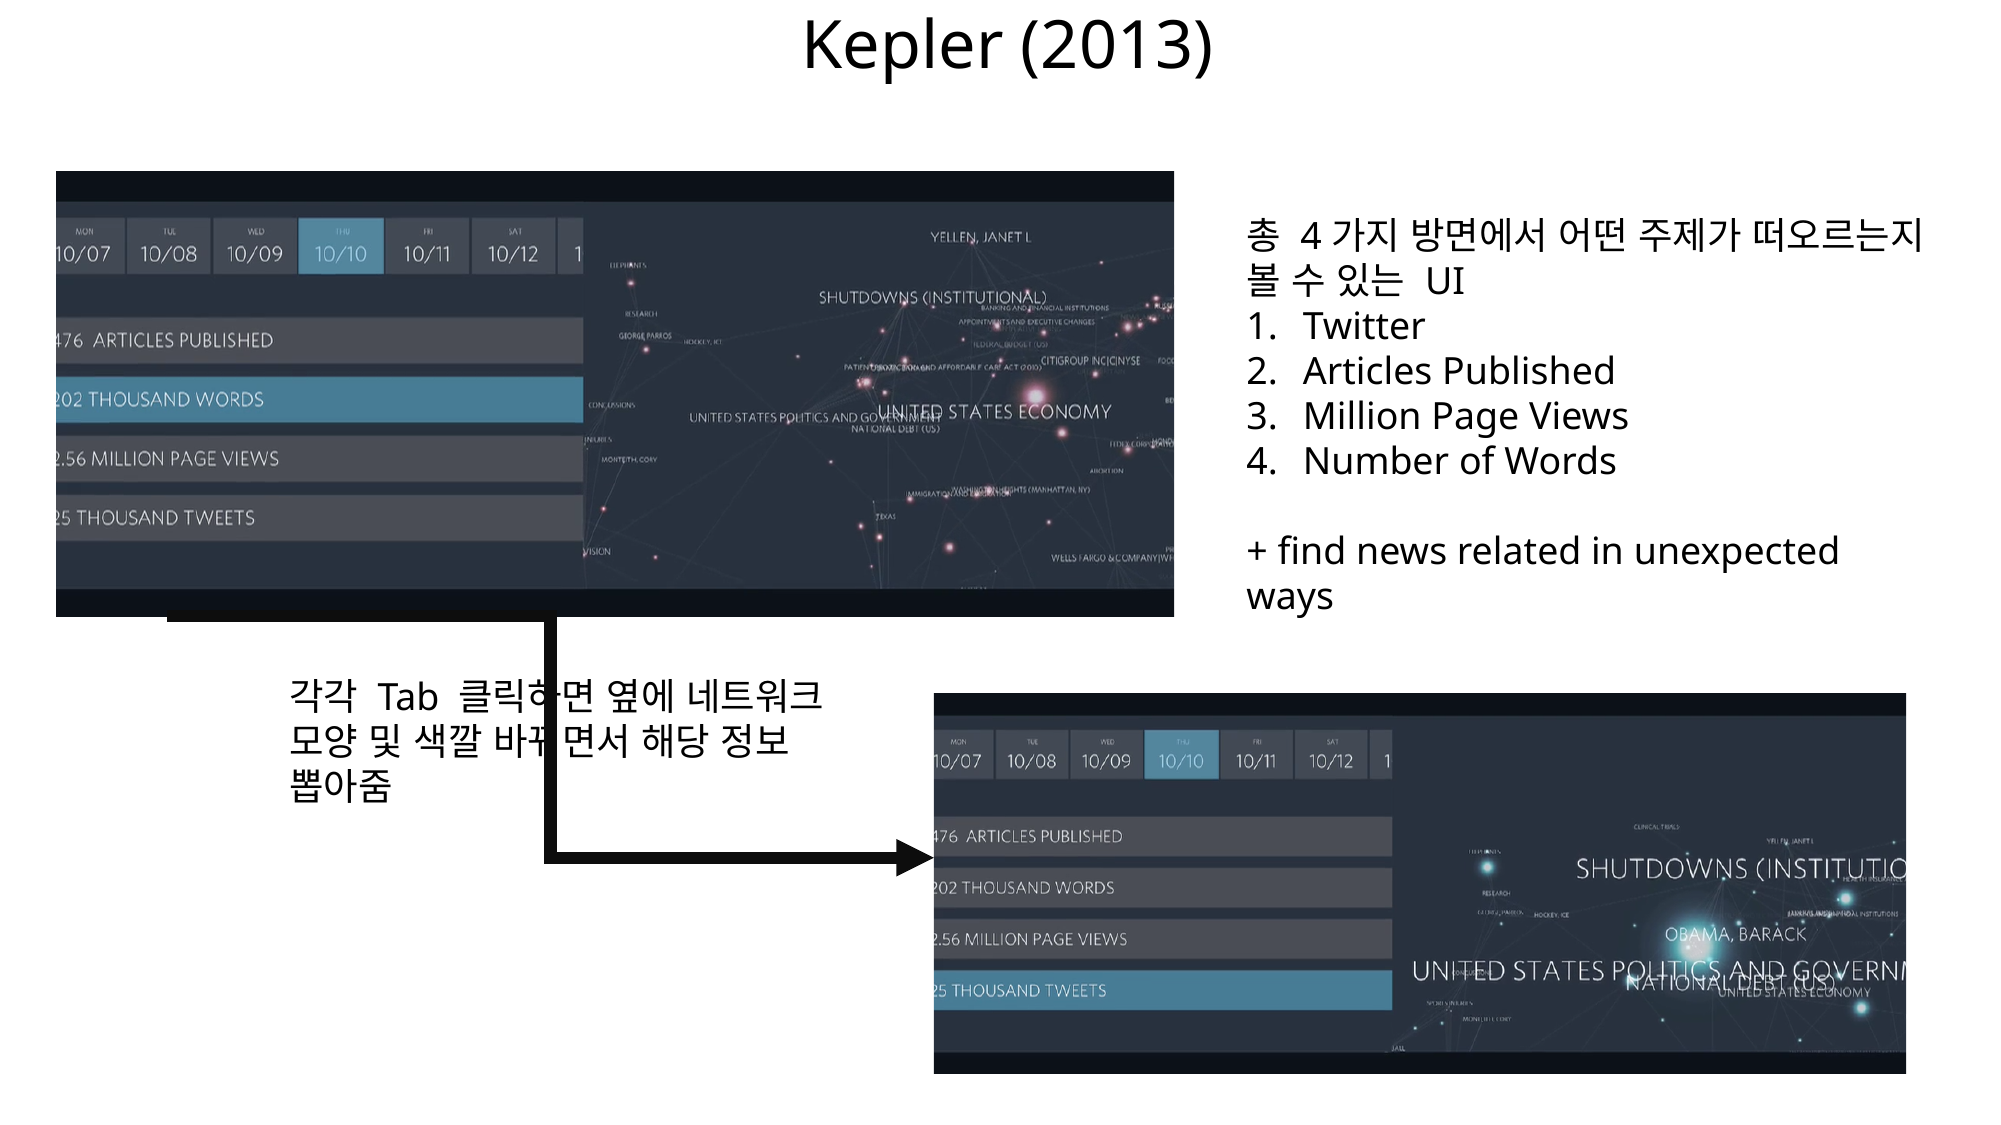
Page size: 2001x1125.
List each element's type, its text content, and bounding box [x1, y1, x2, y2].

picture [56, 171, 1175, 617]
text_box Kepler (2013) [706, 0, 1327, 94]
picture [933, 693, 1907, 1074]
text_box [167, 616, 934, 858]
text_box 총 4가지 방면에서 어떤 주제가 떠오르는지 볼 수 있는 UI Twitter Articles Published Million Page Views Number of Words + find news related in unexpected ways [1231, 204, 1947, 624]
